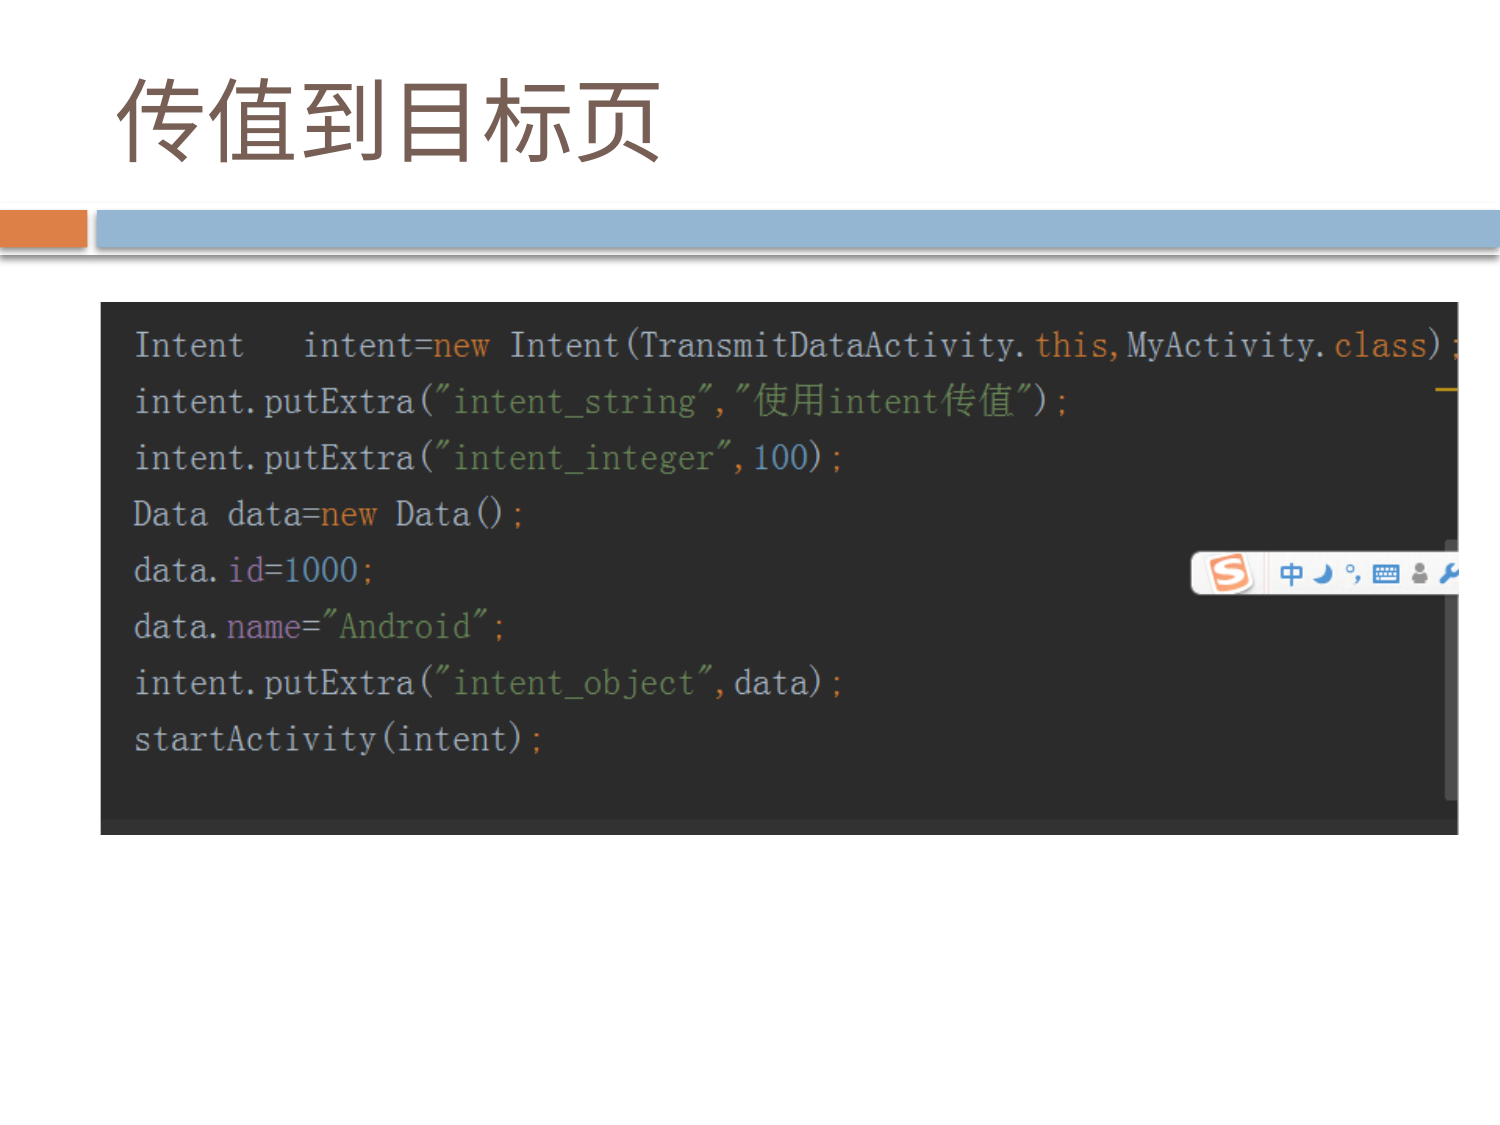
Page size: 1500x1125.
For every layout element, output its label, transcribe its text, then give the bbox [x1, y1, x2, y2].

title 传值到目标页 [100, 37, 1438, 200]
picture [100, 302, 1460, 835]
